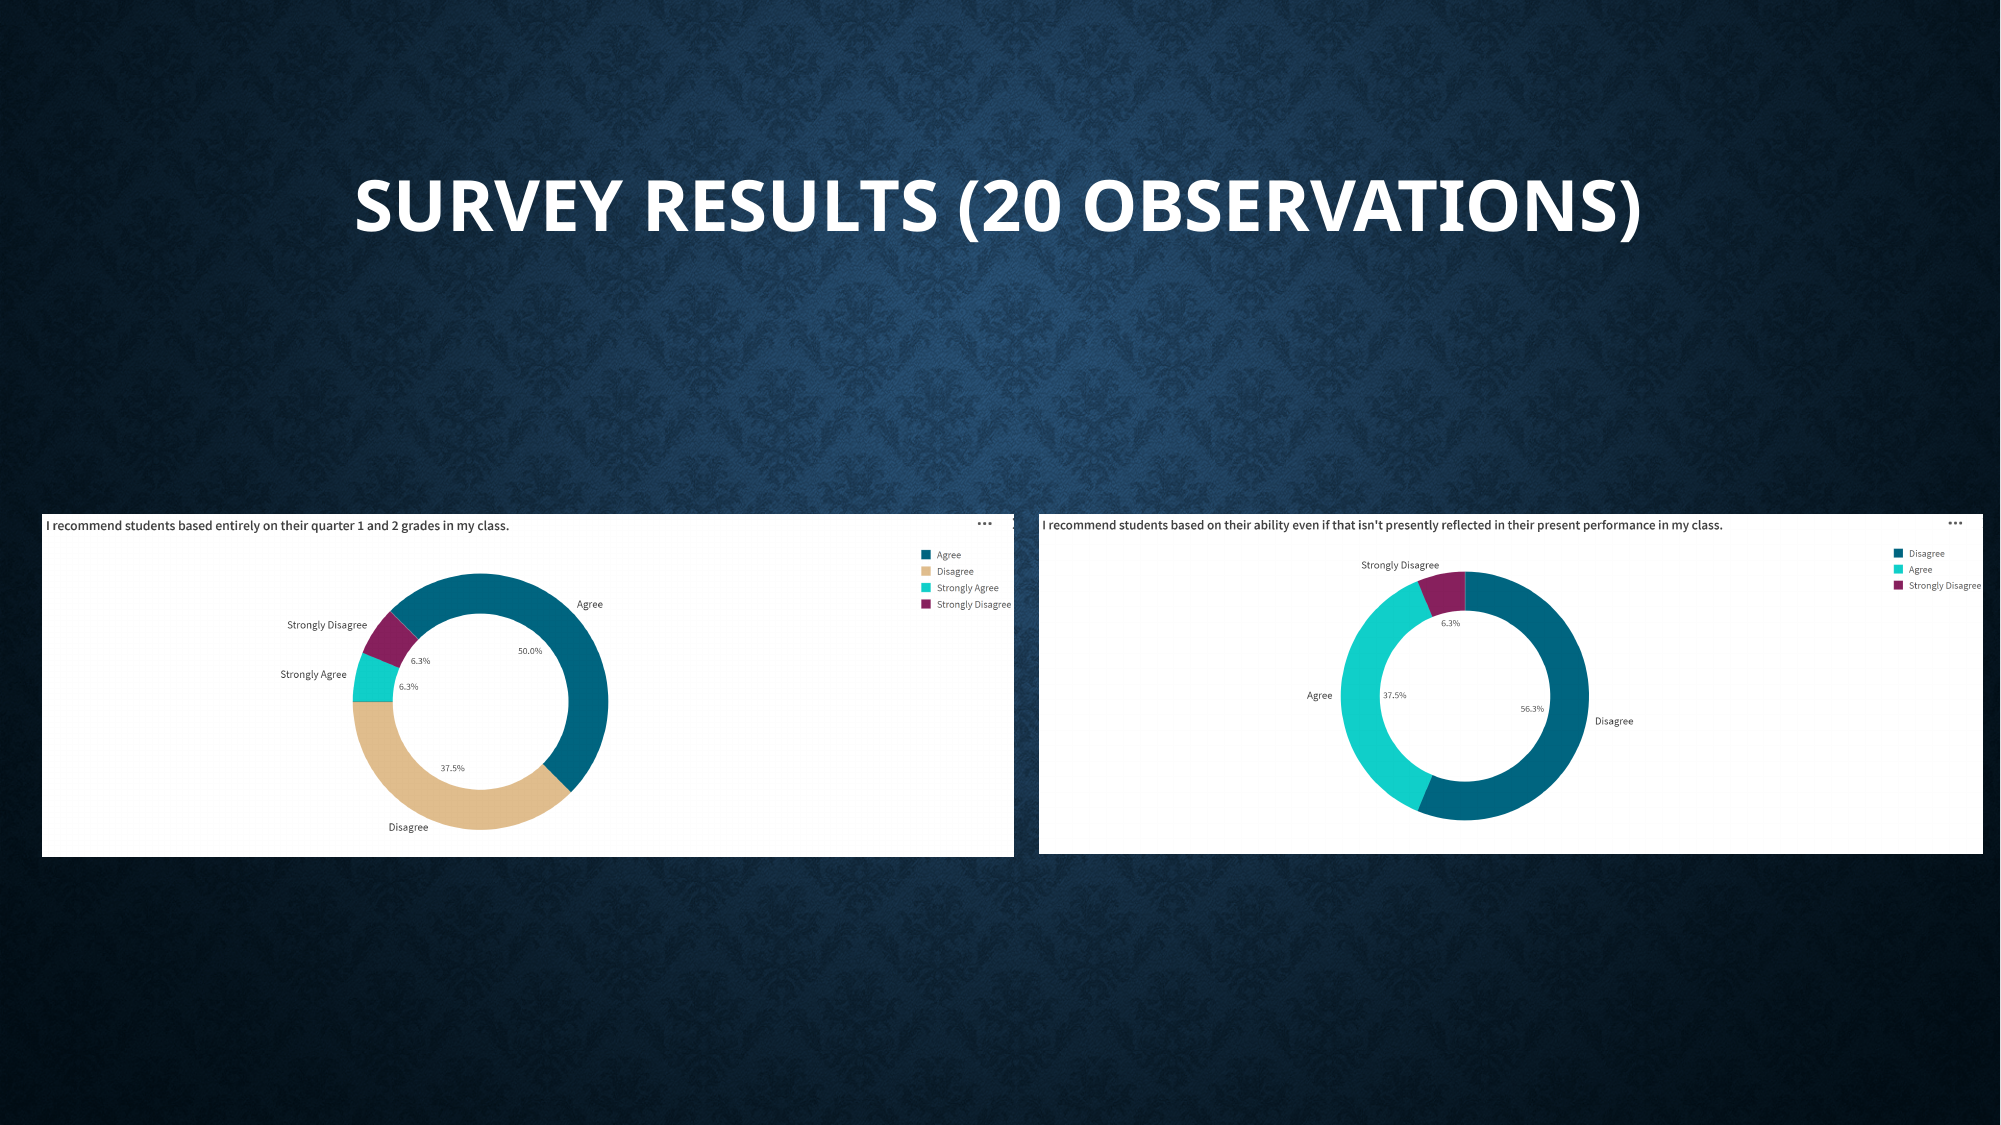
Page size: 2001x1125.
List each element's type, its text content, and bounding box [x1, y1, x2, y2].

title Survey Results (20 Observations) [149, 99, 1849, 318]
picture [41, 514, 1015, 857]
picture [1038, 514, 1983, 855]
